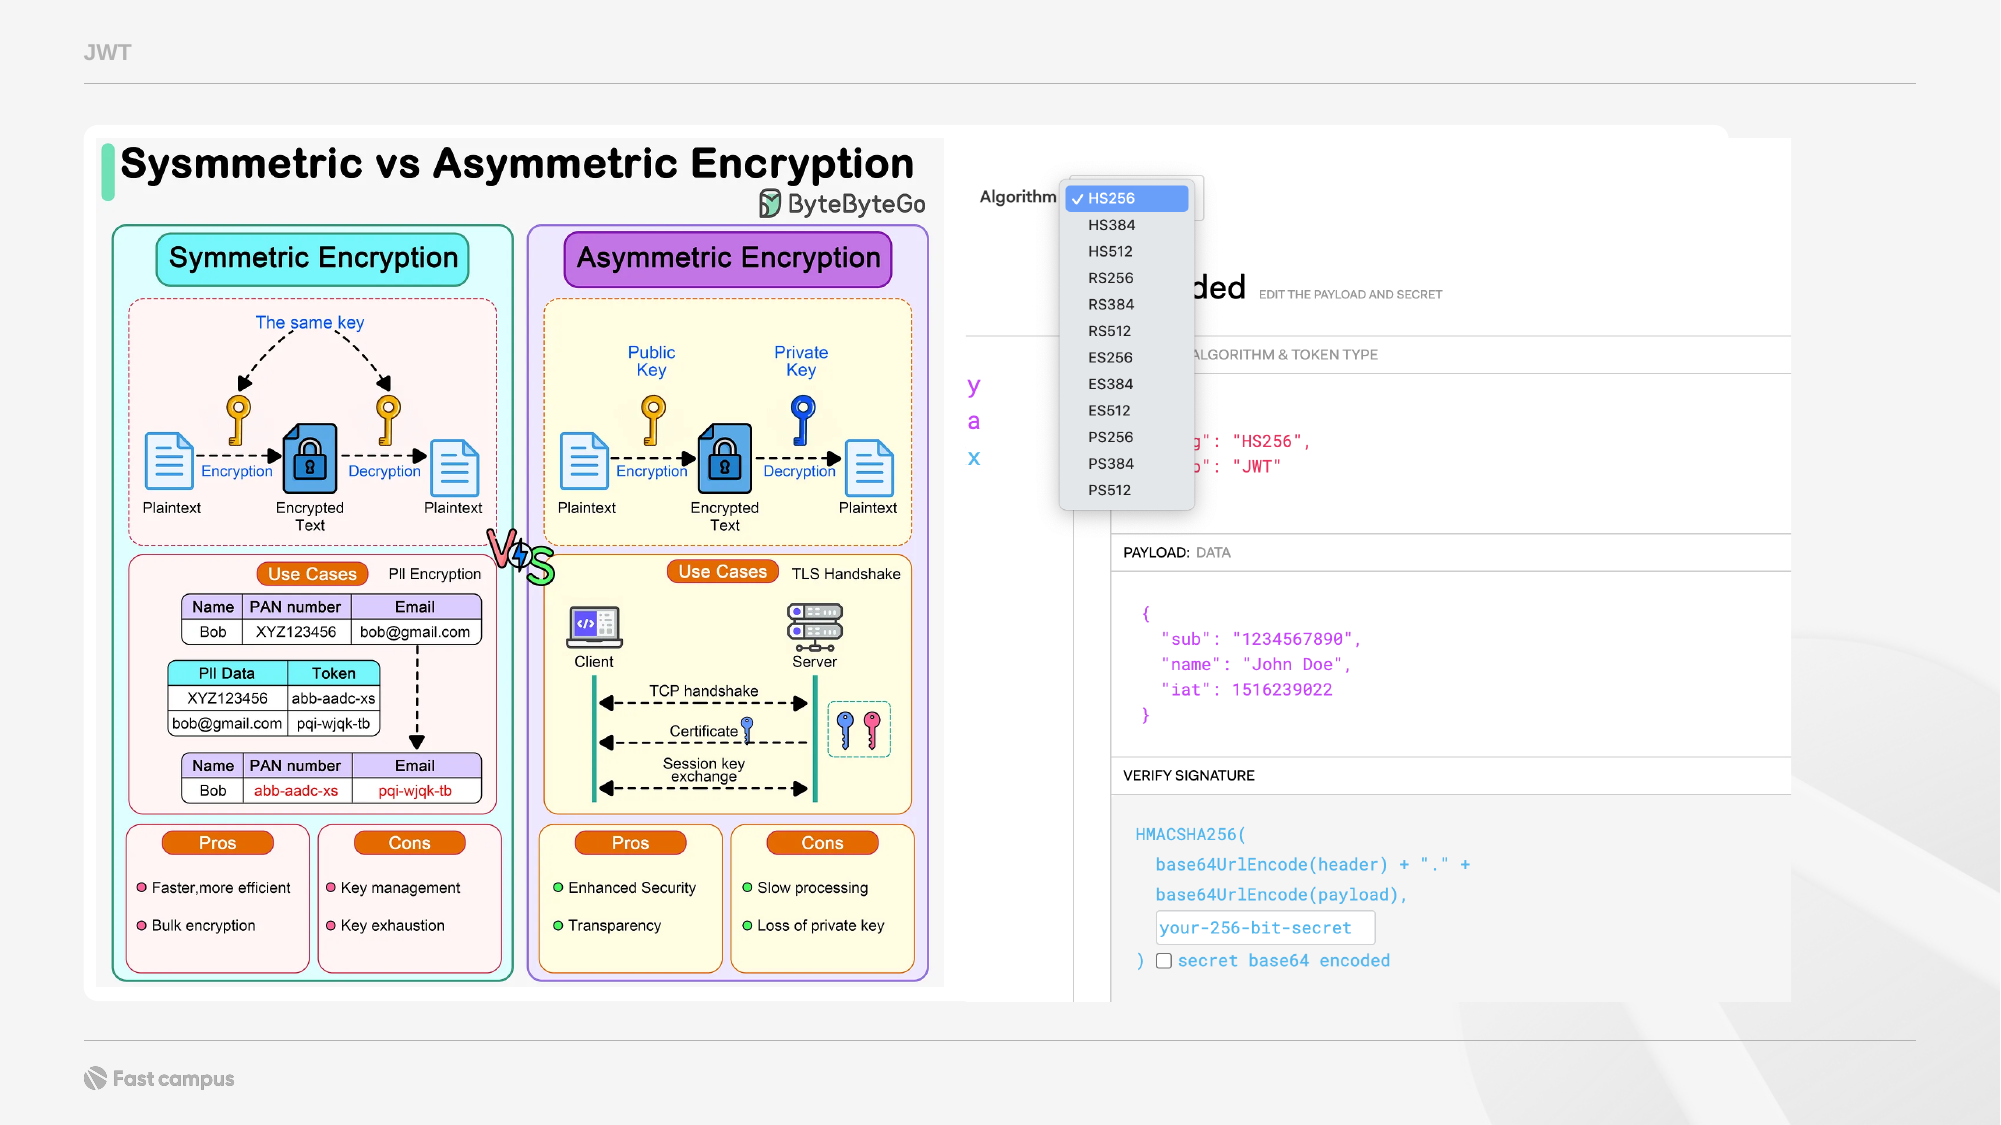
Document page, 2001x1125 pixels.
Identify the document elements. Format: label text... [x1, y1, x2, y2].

picture [965, 138, 2000, 1125]
picture [60, 1047, 258, 1109]
picture [96, 138, 944, 987]
list JWT [68, 29, 944, 683]
